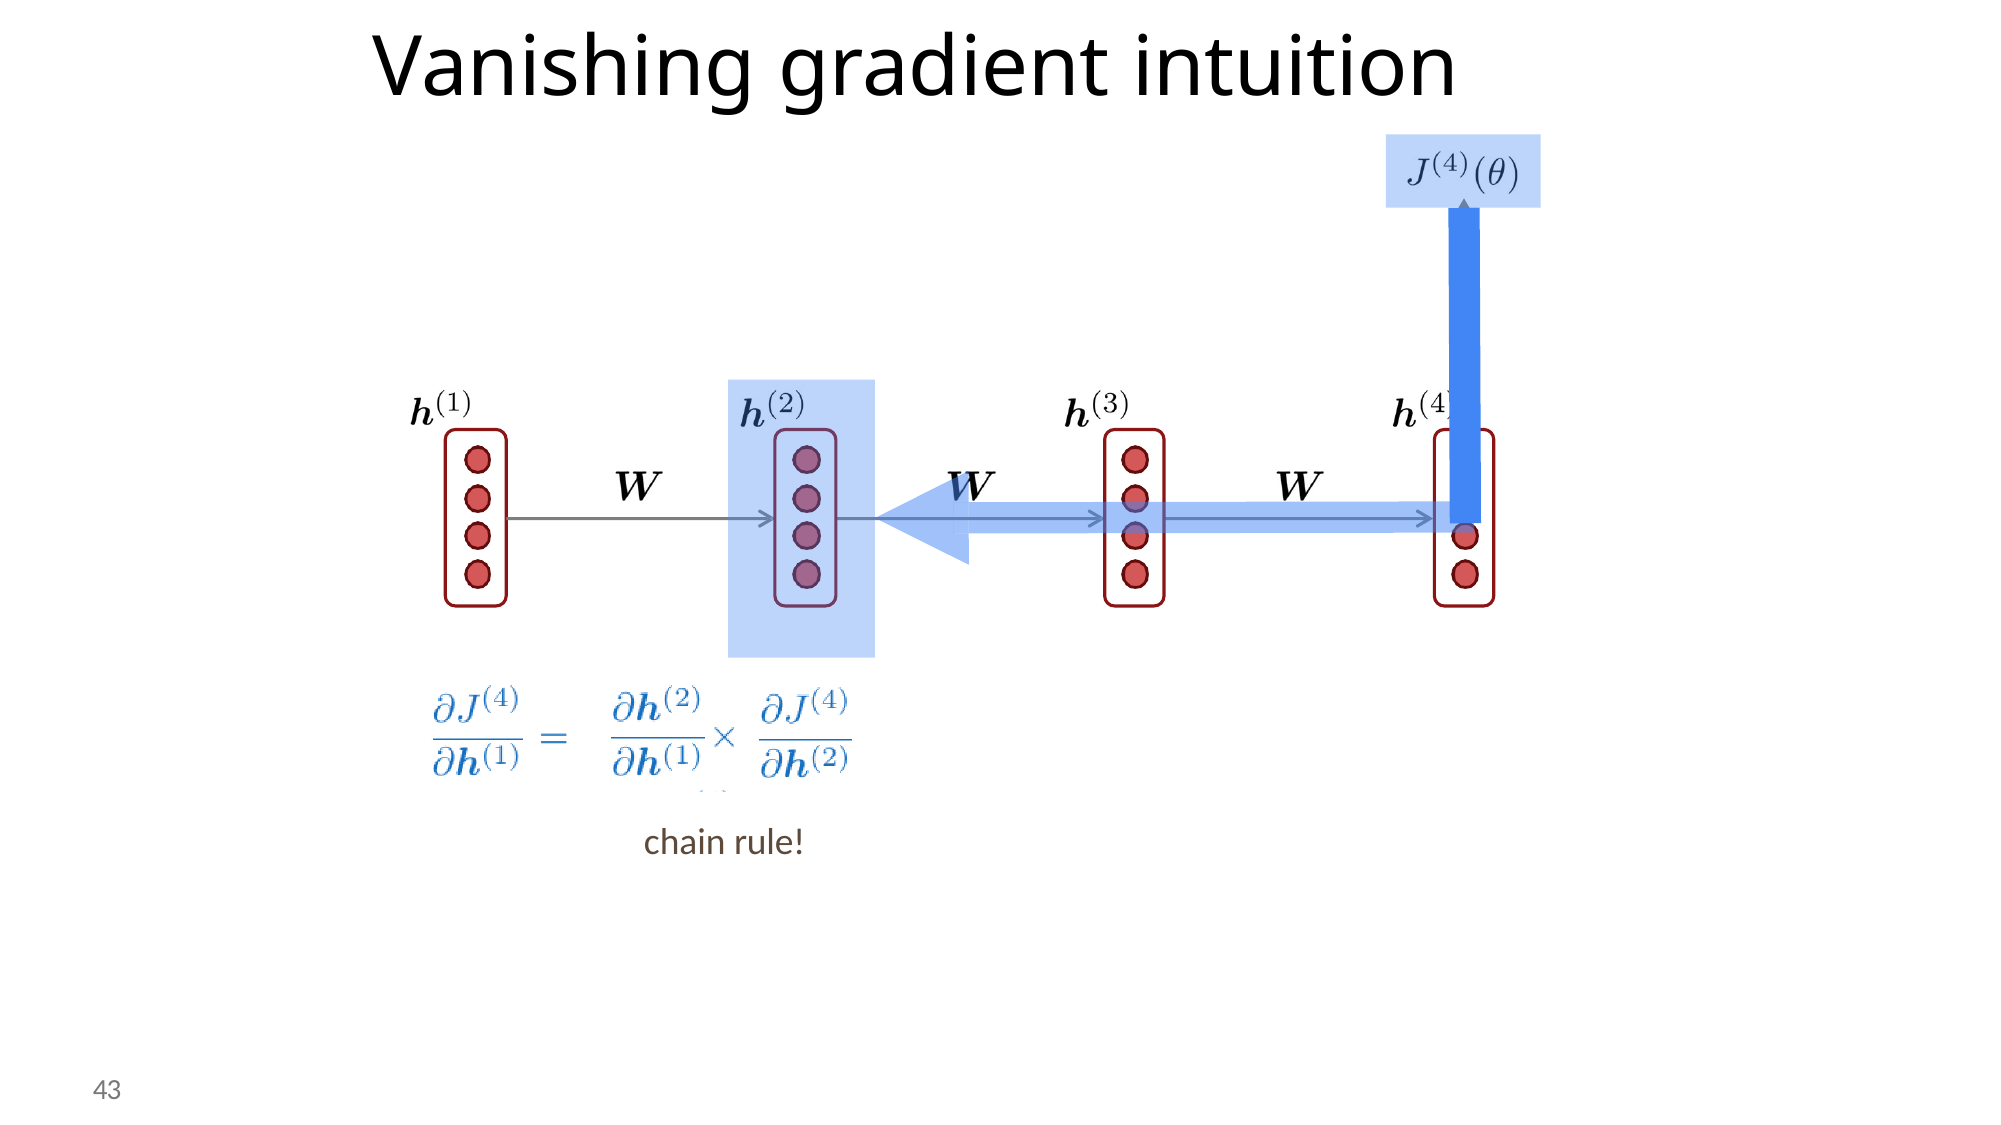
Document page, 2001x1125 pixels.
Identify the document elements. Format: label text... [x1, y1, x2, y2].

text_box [443, 133, 1542, 659]
title Vanishing gradient intuition [137, 0, 1863, 157]
picture [409, 388, 443, 425]
picture [611, 685, 734, 793]
picture [431, 684, 568, 777]
slide_number 43 [75, 764, 122, 1125]
text_box chain rule! [641, 814, 810, 862]
picture [759, 686, 853, 779]
